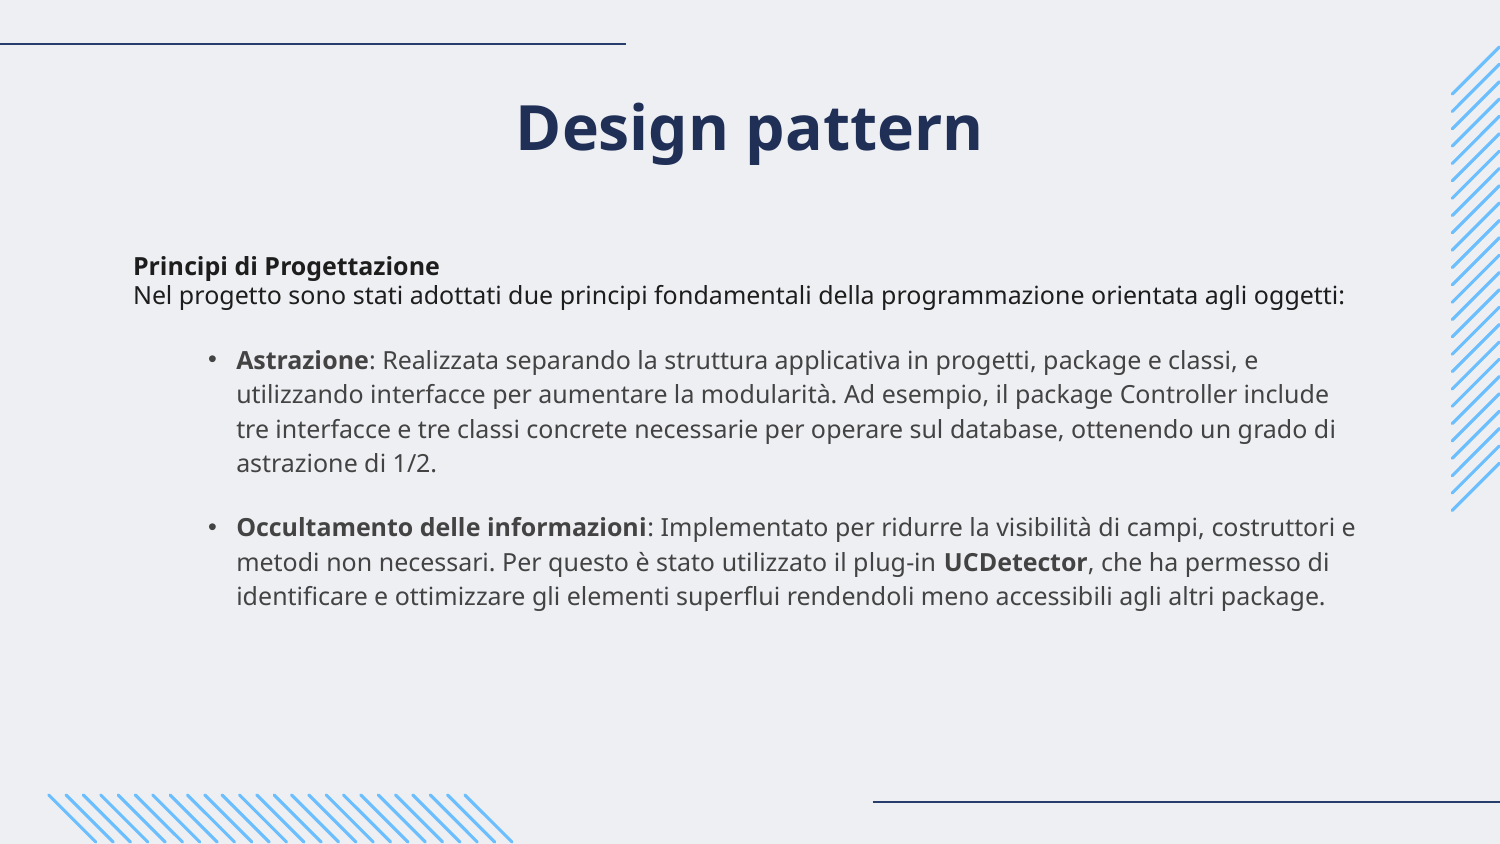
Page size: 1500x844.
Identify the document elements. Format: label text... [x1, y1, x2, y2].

title Design pattern [118, 72, 1382, 167]
list Principi di Progettazione Nel progetto sono stati adottati due principi fondamentali della programmazione orientata agli oggetti: Astrazione: Realizzata separando la struttura applicativa in progetti, package e classi, e utilizzando interfacce per aumentare la modularità. Ad esempio, il package Controller include tre interfacce e tre classi concrete necessarie per operare sul database, ottenendo un grado di astrazione di 1/2. Occultamento delle informazioni: Implementato per ridurre la visibilità di campi, costruttori e metodi non necessari. Per questo è stato utilizzato il plug-in UCDetector, che ha permesso di identificare e ottimizzare gli elementi superflui rendendoli meno accessibili agli altri package. [118, 234, 1382, 673]
